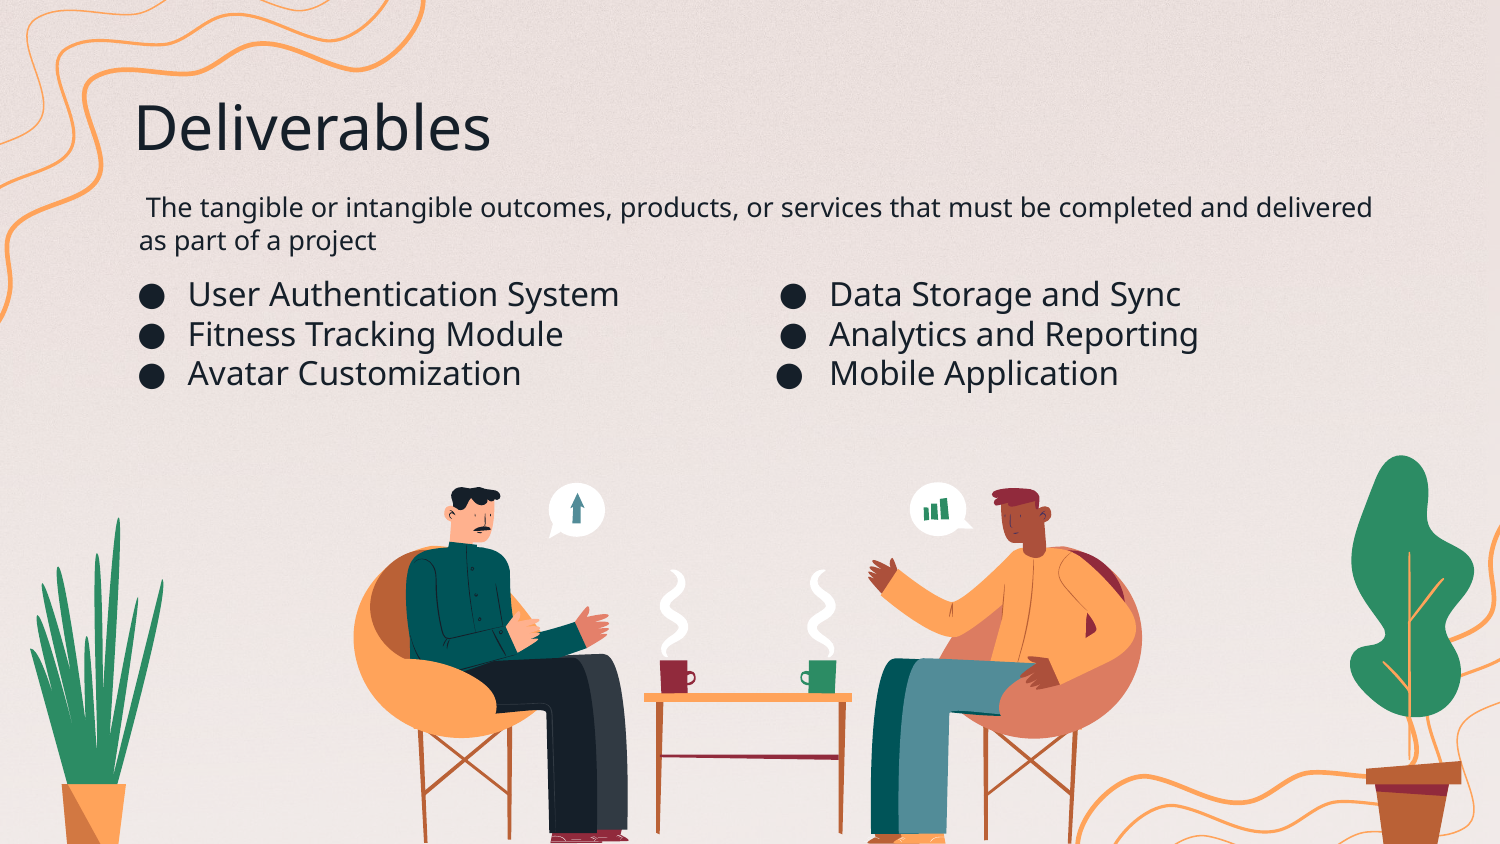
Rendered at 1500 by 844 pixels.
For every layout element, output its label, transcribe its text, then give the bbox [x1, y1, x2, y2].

subtitle Data Storage and Sync Analytics and Reporting Mobile Application [739, 257, 1348, 503]
subtitle User Authentication System Fitness Tracking Module Avatar Customization [97, 257, 683, 518]
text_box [347, 482, 635, 844]
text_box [29, 517, 173, 844]
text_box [1347, 455, 1477, 844]
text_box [643, 569, 853, 835]
title Deliverables [118, 72, 1390, 167]
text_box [861, 481, 1153, 844]
text_box The tangible or intangible outcomes, products, or services that must be completed and delivered as part of a project [123, 175, 1398, 229]
